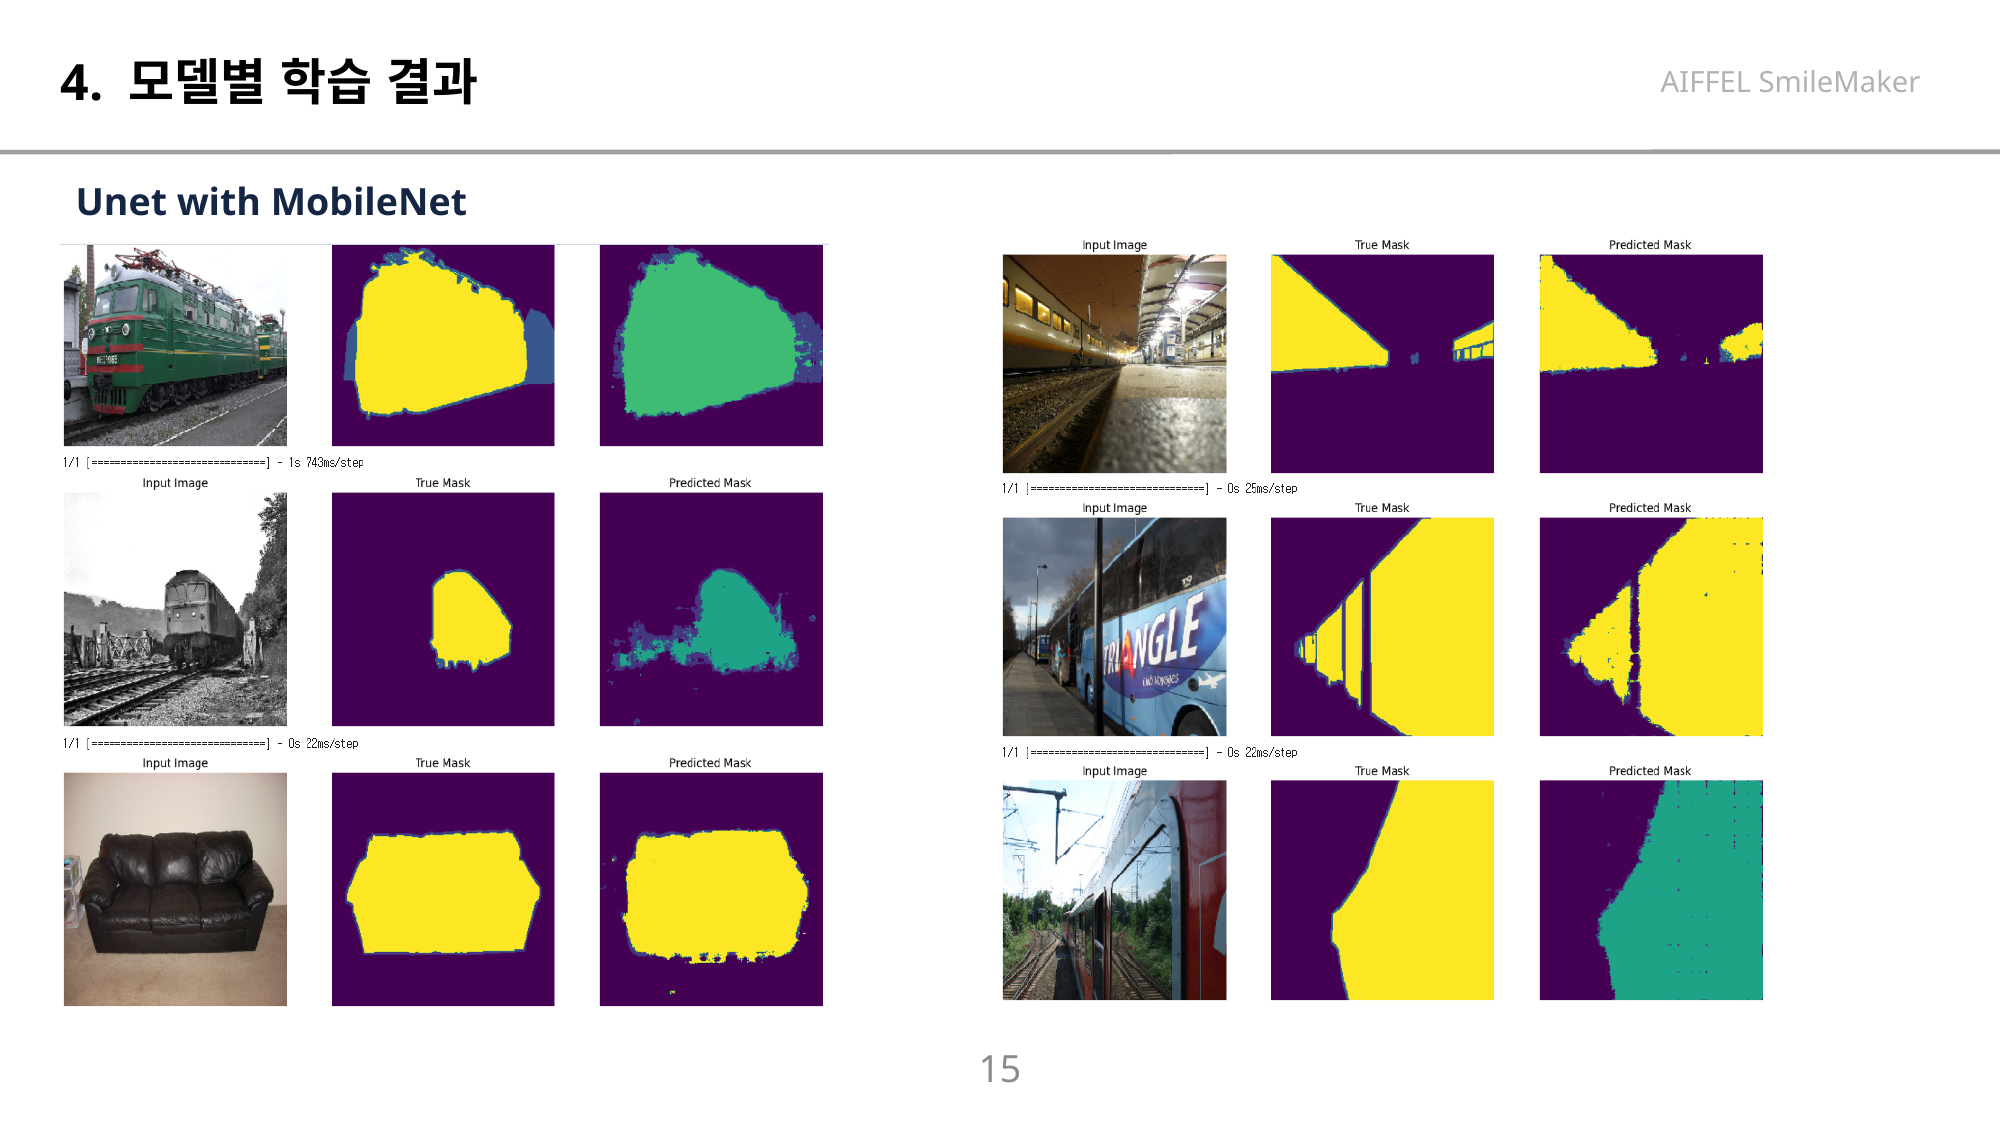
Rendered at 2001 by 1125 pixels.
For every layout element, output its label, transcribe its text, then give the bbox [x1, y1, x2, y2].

text_box Unet with MobileNet [60, 171, 1063, 231]
title 4. 모델별 학습 결과 [45, 35, 1053, 133]
slide_number 15 [774, 1040, 1225, 1101]
picture [60, 243, 829, 1012]
picture [999, 237, 1768, 1006]
footer AIFFEL SmileMaker [1627, 53, 1955, 114]
